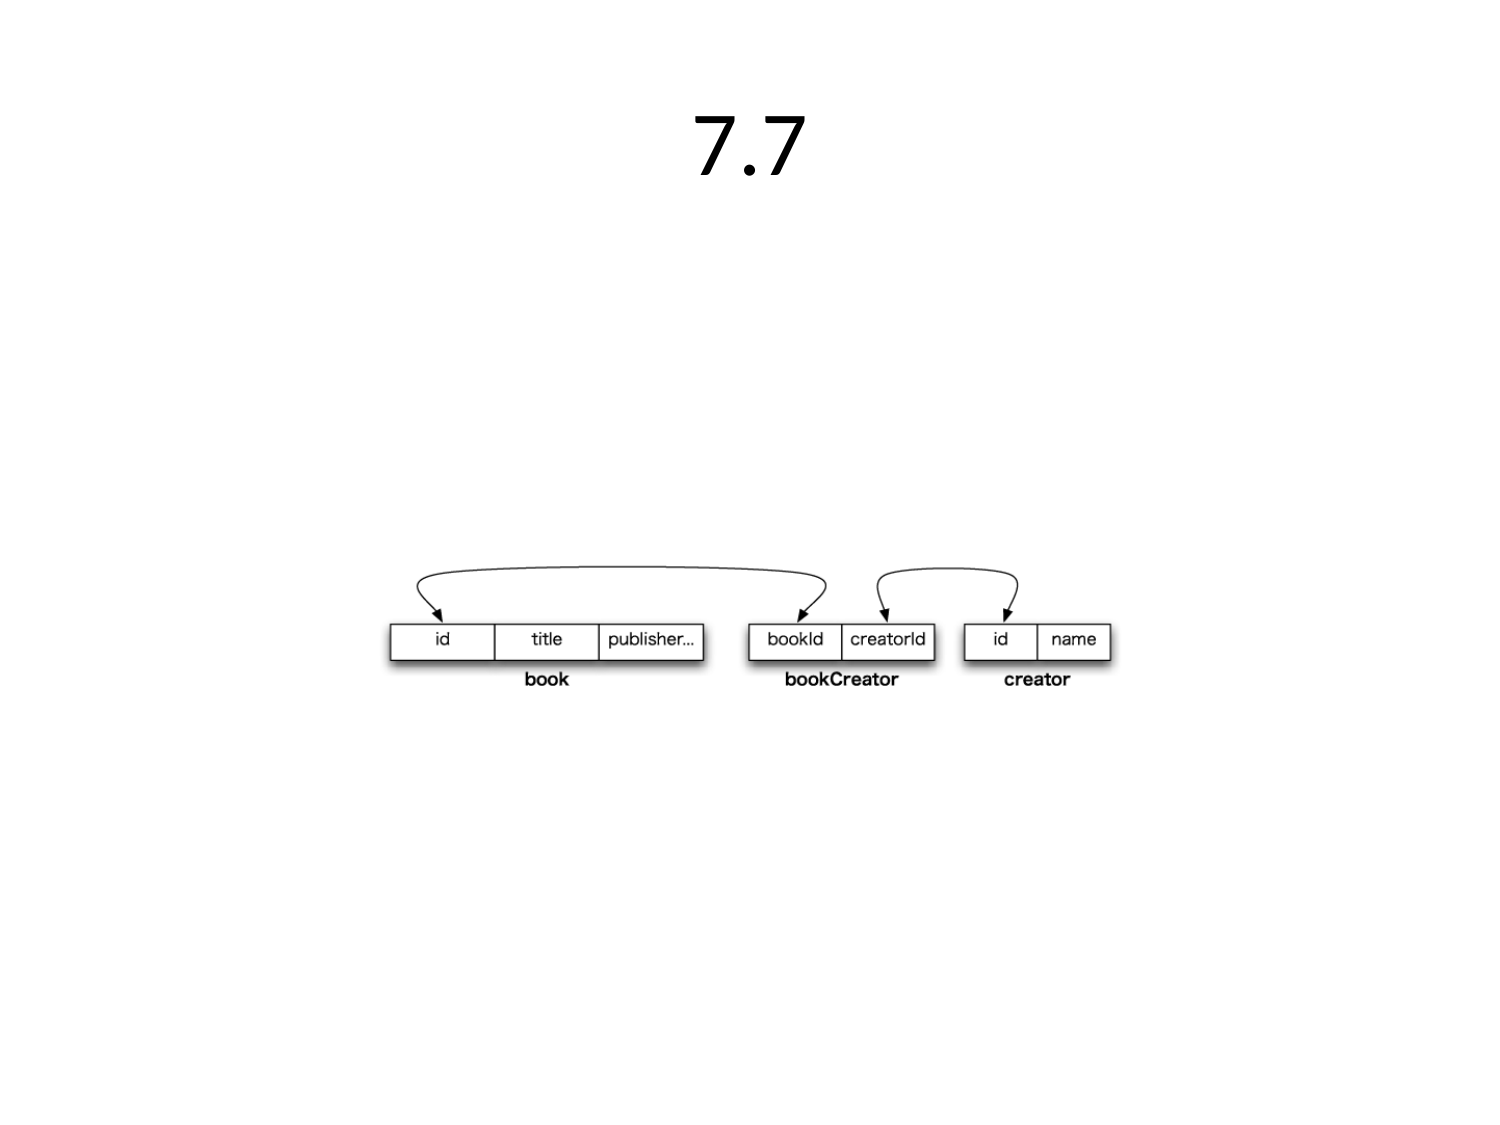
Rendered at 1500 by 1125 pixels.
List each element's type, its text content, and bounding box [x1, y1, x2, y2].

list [191, 262, 1309, 1006]
title 7.7 [75, 45, 1425, 233]
